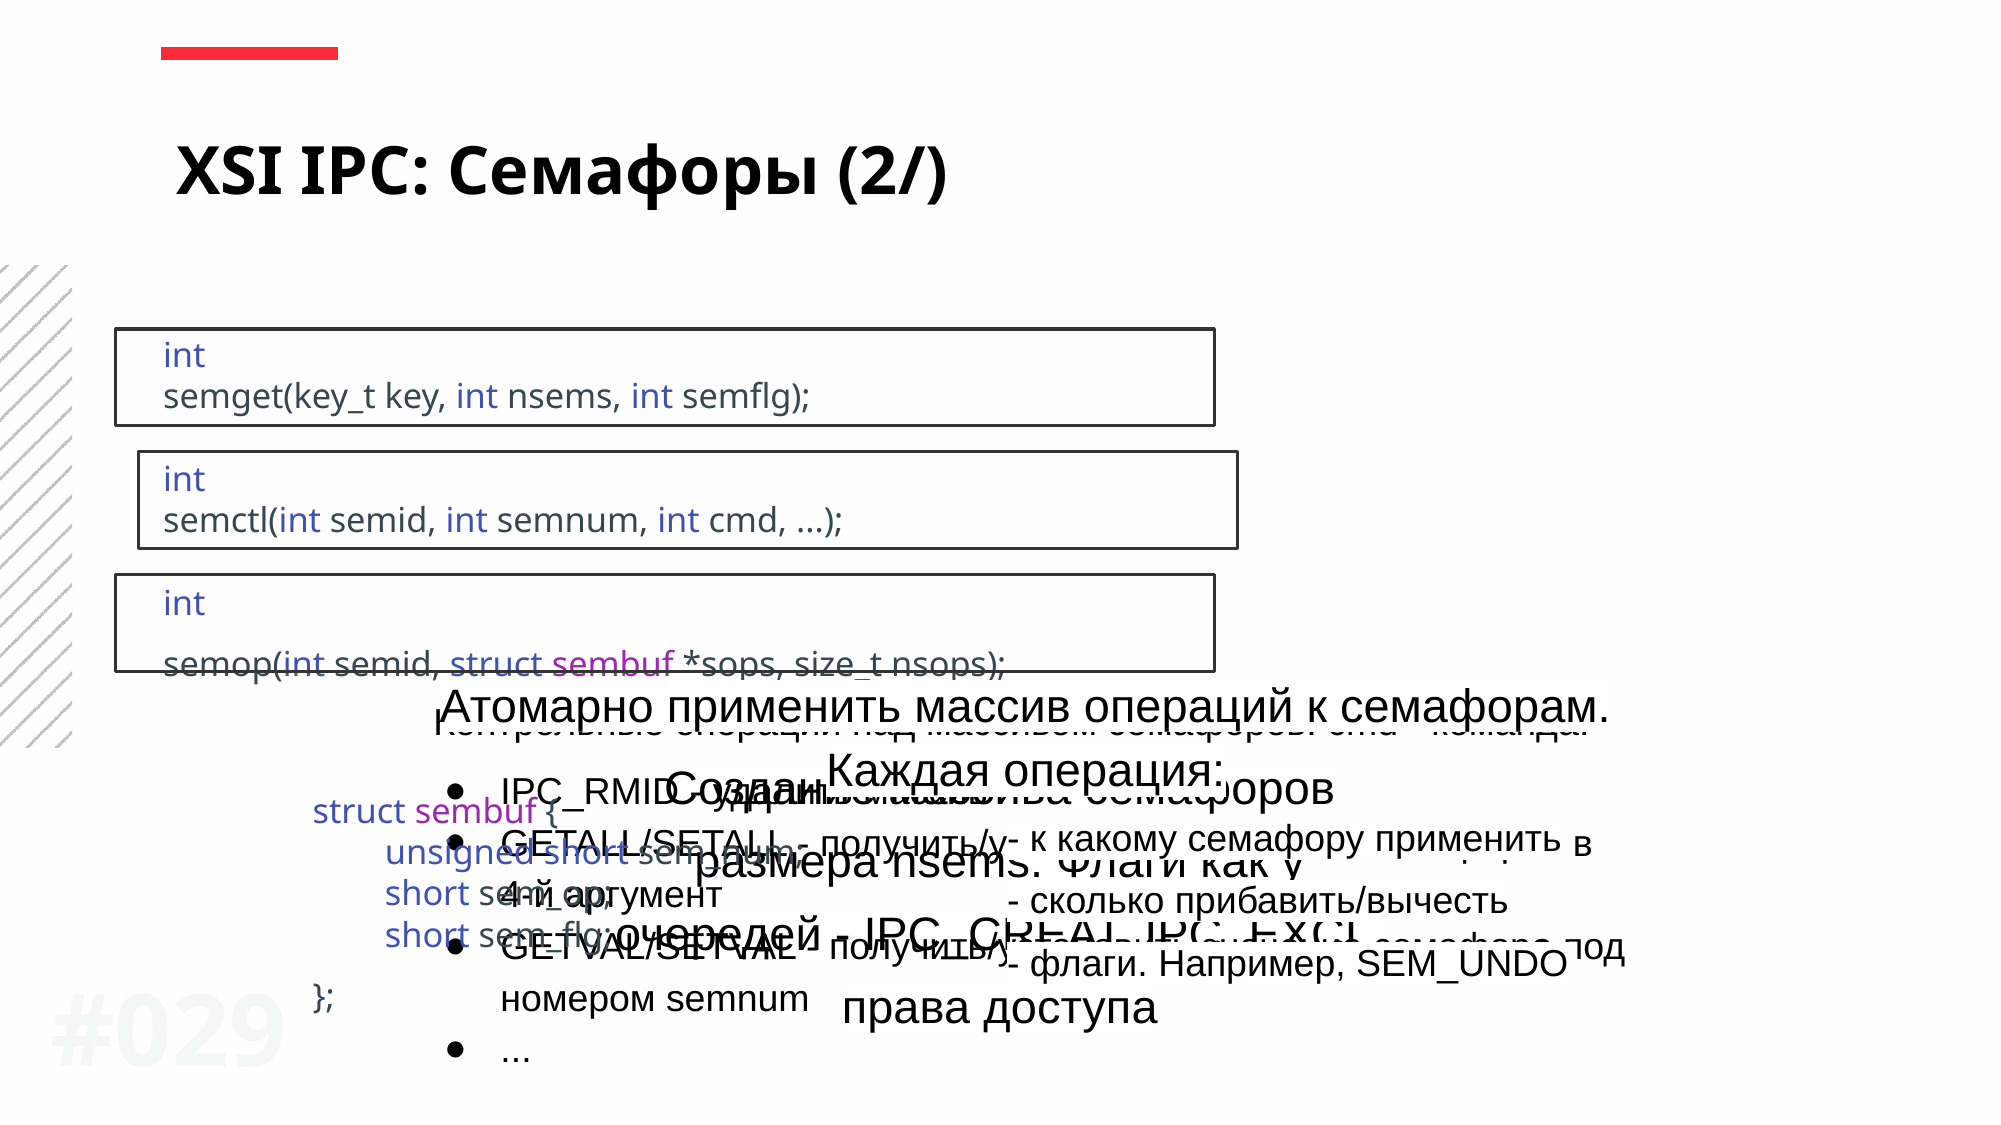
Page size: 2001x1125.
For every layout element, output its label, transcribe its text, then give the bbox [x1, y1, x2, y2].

text_box int semget(key_t key, int nsems, int semflg); int semctl(int semid, int semnum, int cmd, ...); int semop(int semid, struct sembuf *sops, size_t nsops); [148, 318, 1431, 652]
slide_number #0‹#› [35, 960, 486, 1125]
text_box [115, 574, 1215, 672]
list XSI IPC: Семафоры (2/) [161, 129, 1757, 265]
text_box struct sembuf { unsigned short sem_num; short sem_op; short sem_flg; }; [297, 773, 1116, 1031]
text_box Атомарно применить массив операций к семафорам. Каждая операция: [375, 652, 1677, 792]
picture [0, 264, 73, 748]
text_box - к какому семафору применить - сколько прибавить/вычесть - флаги. Например, SEM_UNDO [992, 792, 1738, 999]
text_box int semget(key_t key, int nsems, int semflg); int semctl(int semid, int semnum, int cmd, ...); int semop(int semid, struct sembuf *sops, size_t nsops); [148, 672, 375, 699]
text_box Контрольные операции над массивом семафоров. cmd - команда: IPC_RMID - удалить массив GETALL/SETALL - получить/установить значения семафоров в 4-й аргумент GETVAL/SETVAL - получить/установить значение семафора под номером semnum ... [375, 999, 1649, 1086]
text_box [115, 329, 1215, 426]
text_box [138, 451, 1238, 549]
